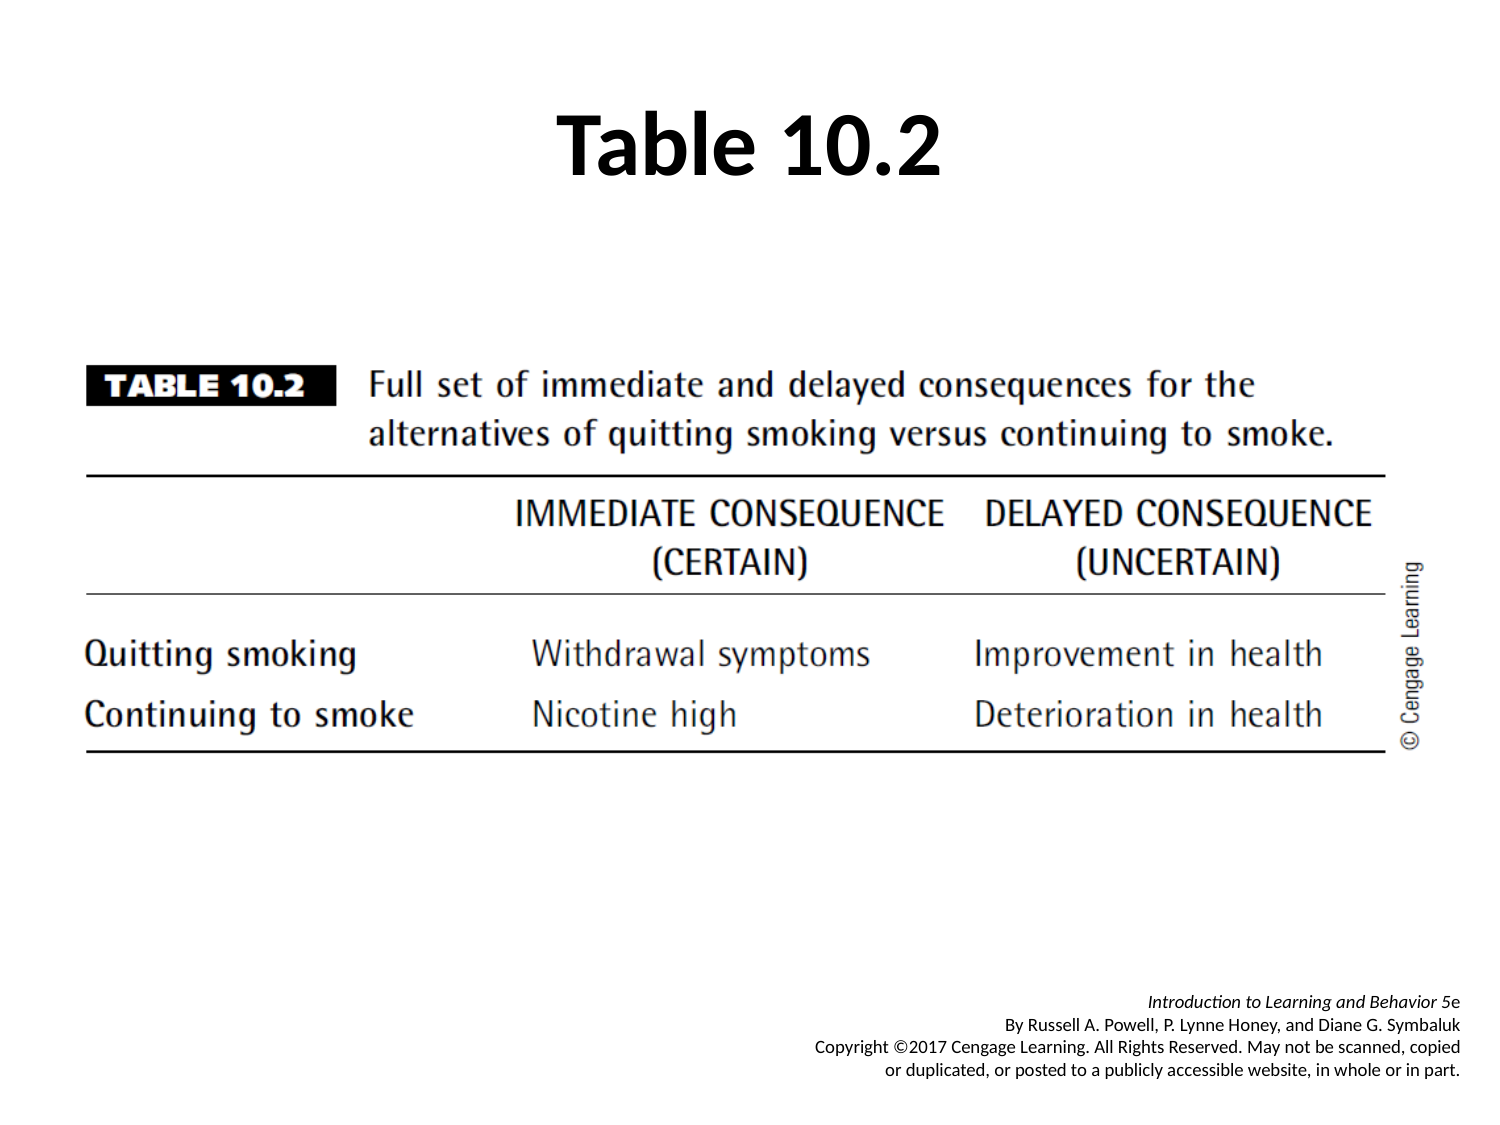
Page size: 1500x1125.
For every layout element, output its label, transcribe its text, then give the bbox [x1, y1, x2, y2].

title Table 10.2 [75, 45, 1425, 233]
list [68, 356, 1433, 769]
